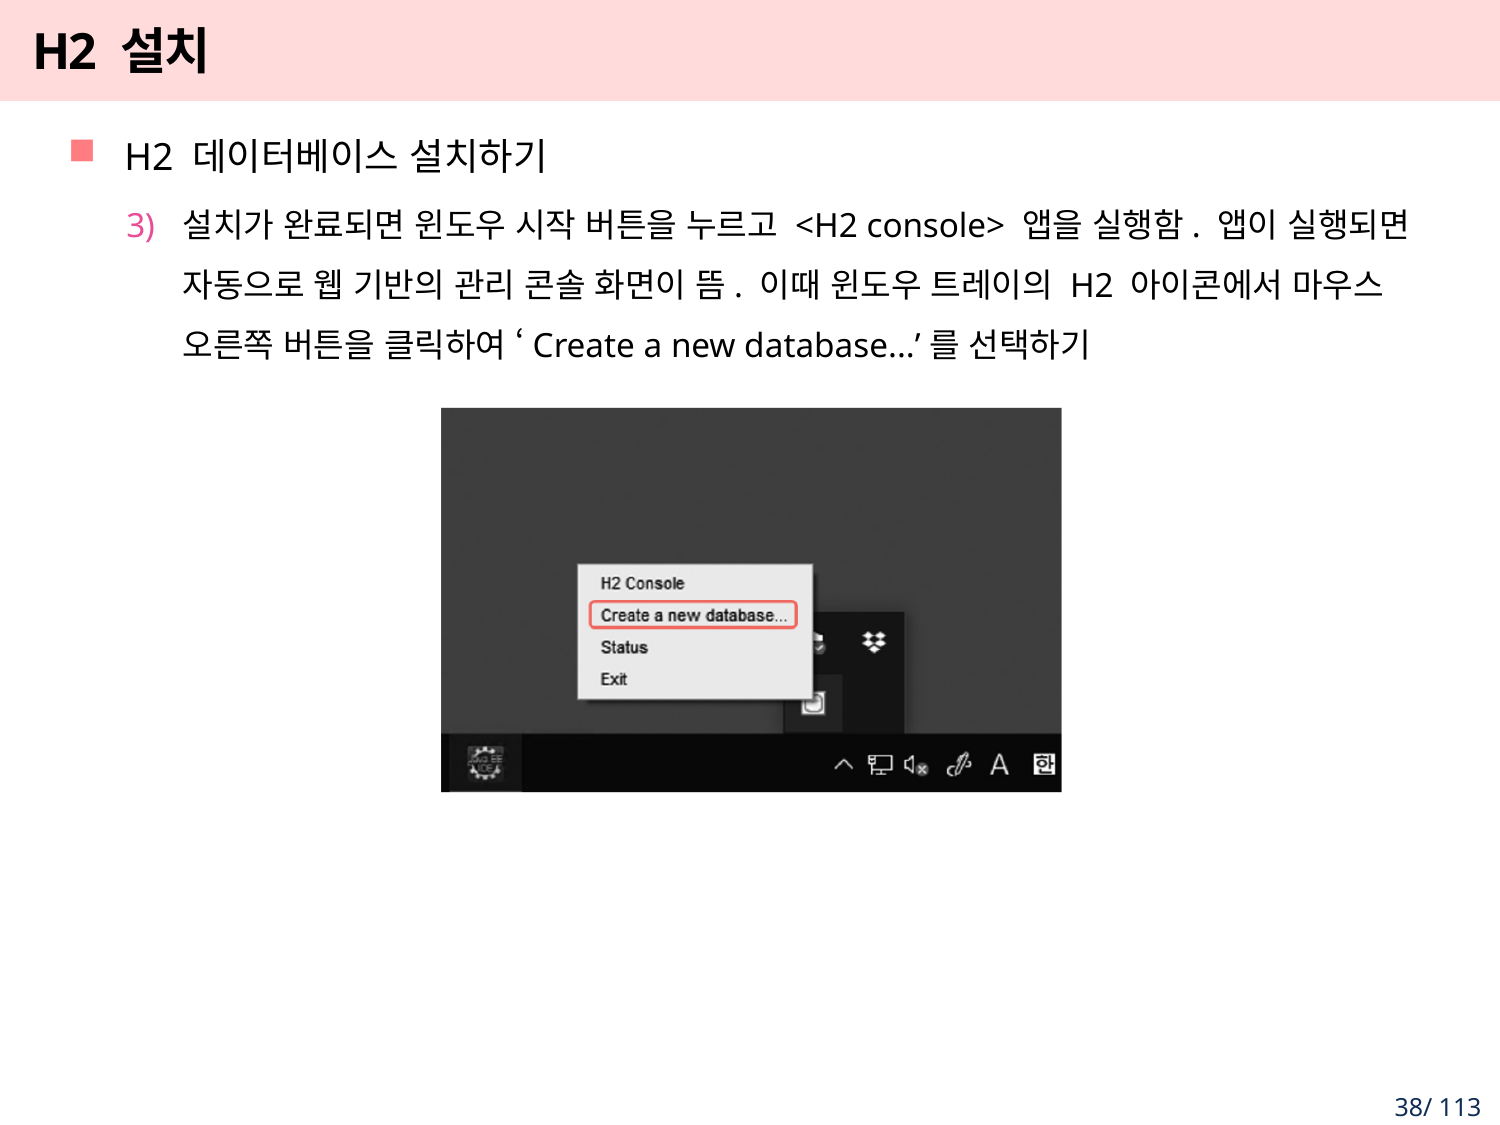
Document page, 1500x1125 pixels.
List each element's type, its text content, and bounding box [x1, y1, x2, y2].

title H2 설치 [17, 10, 1295, 89]
list H2 데이터베이스 설치하기 설치가 완료되면 윈도우 시작 버튼을 누르고 <H2 console> 앱을 실행함. 앱이 실행되면 자동으로 웹 기반의 관리 콘솔 화면이 뜸. 이때 윈도우 트레이의 H2 아이콘에서 마우스 오른쪽 버튼을 클릭하여 ‘Create a new database...’를 선택하기 [53, 125, 1425, 1005]
picture [434, 400, 1066, 799]
